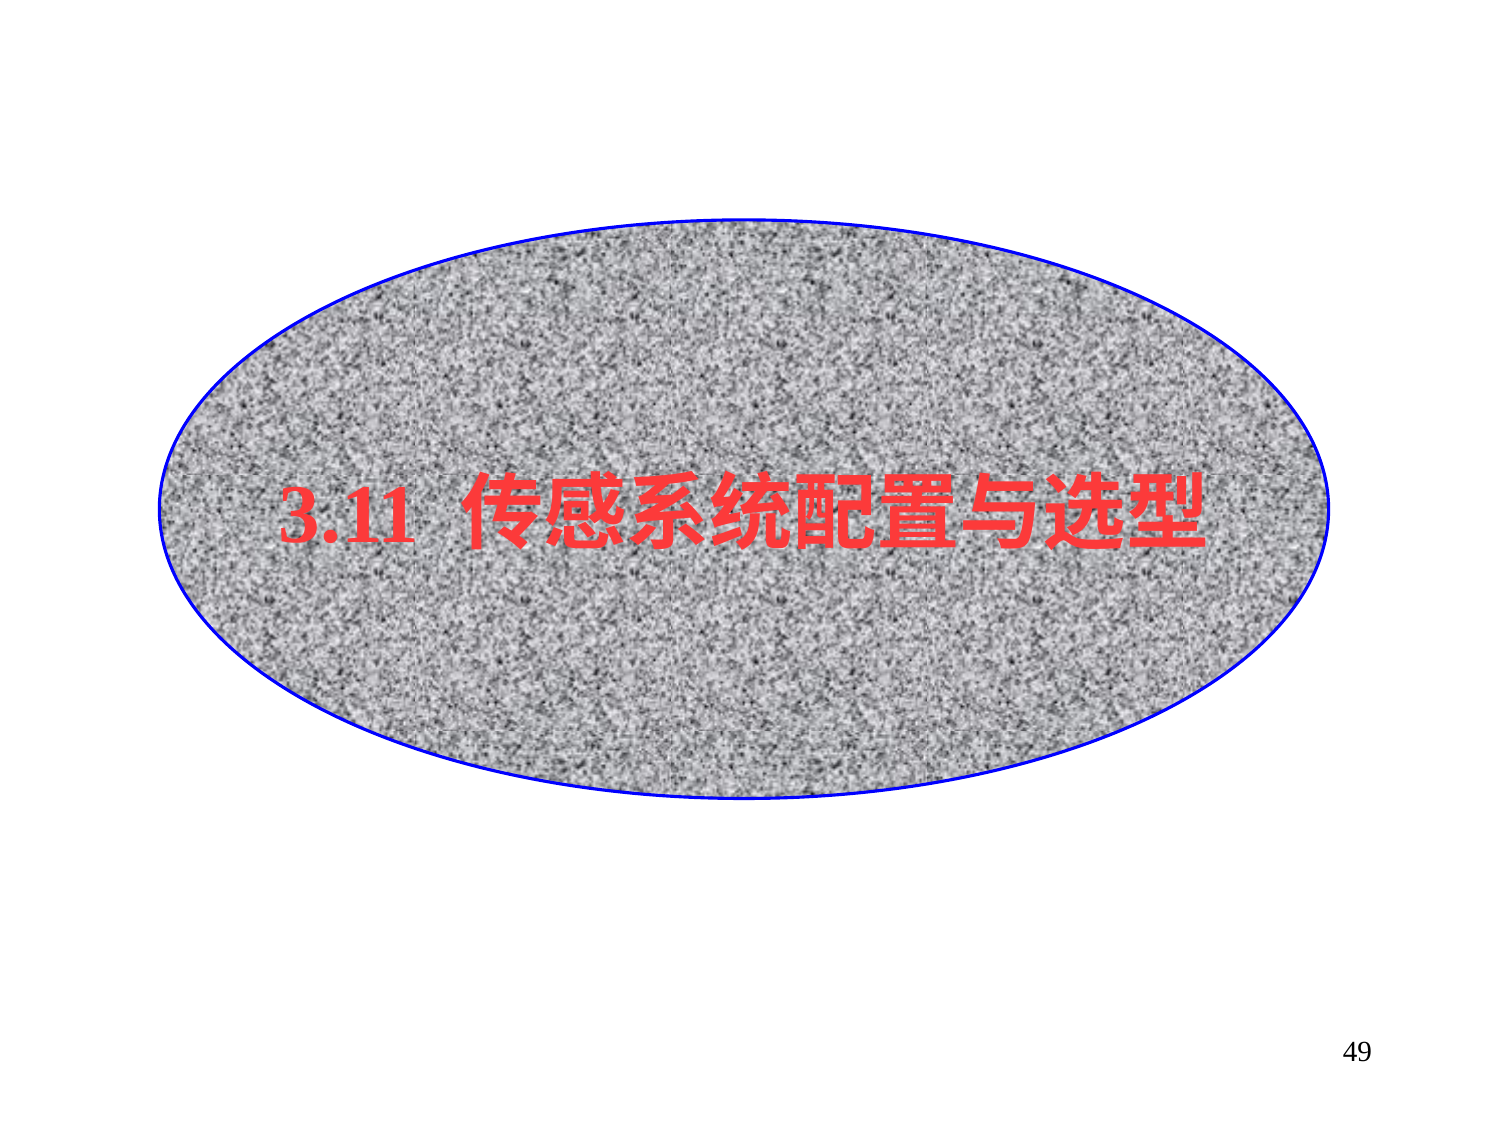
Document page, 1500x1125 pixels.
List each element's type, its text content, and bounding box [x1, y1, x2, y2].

slide_number 49 [1074, 1025, 1388, 1100]
text_box 3.11 传感系统配置与选型 [159, 219, 1329, 799]
